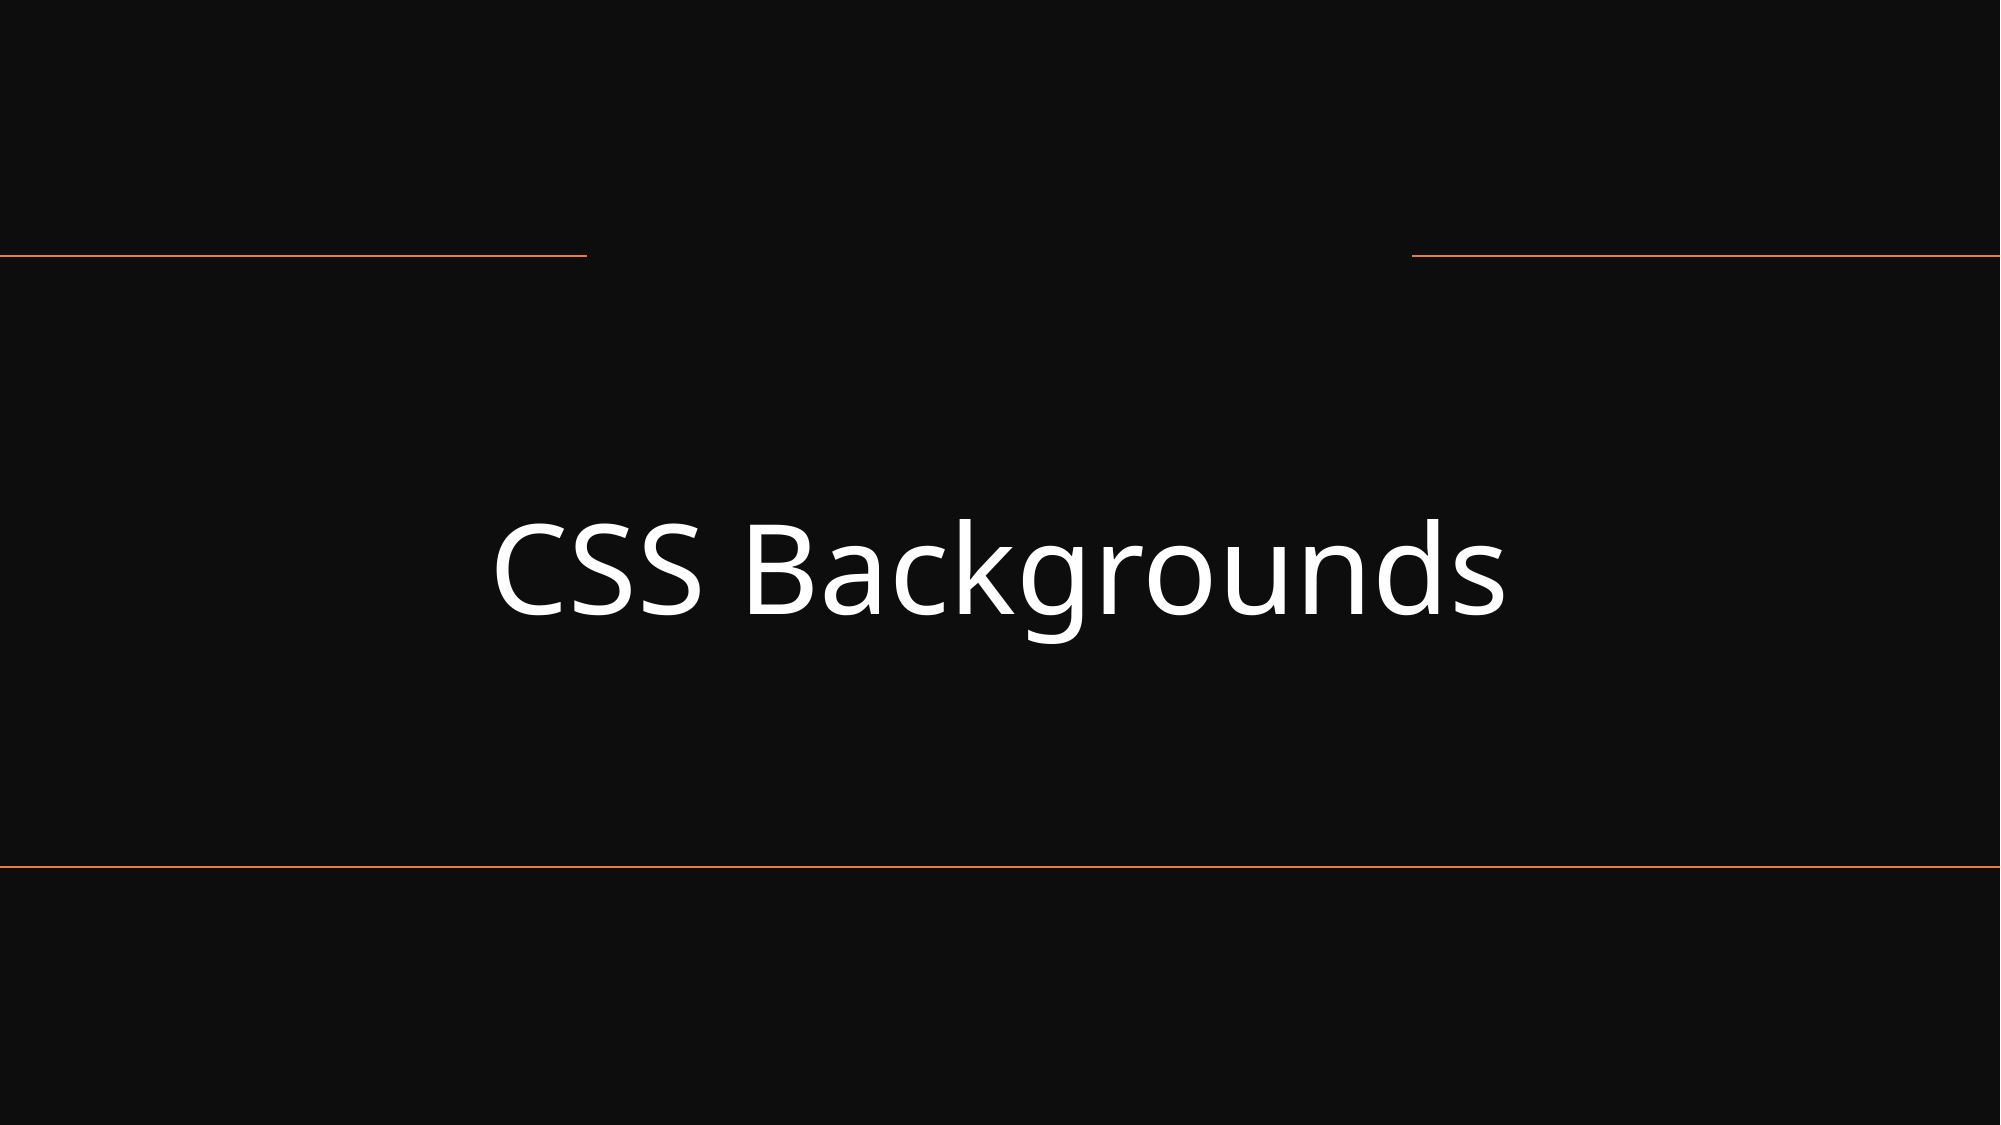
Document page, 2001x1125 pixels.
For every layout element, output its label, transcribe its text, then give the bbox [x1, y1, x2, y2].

text_box [0, 868, 2000, 1125]
text_box [0, 0, 2000, 866]
title CSS Backgrounds [431, 317, 1569, 832]
